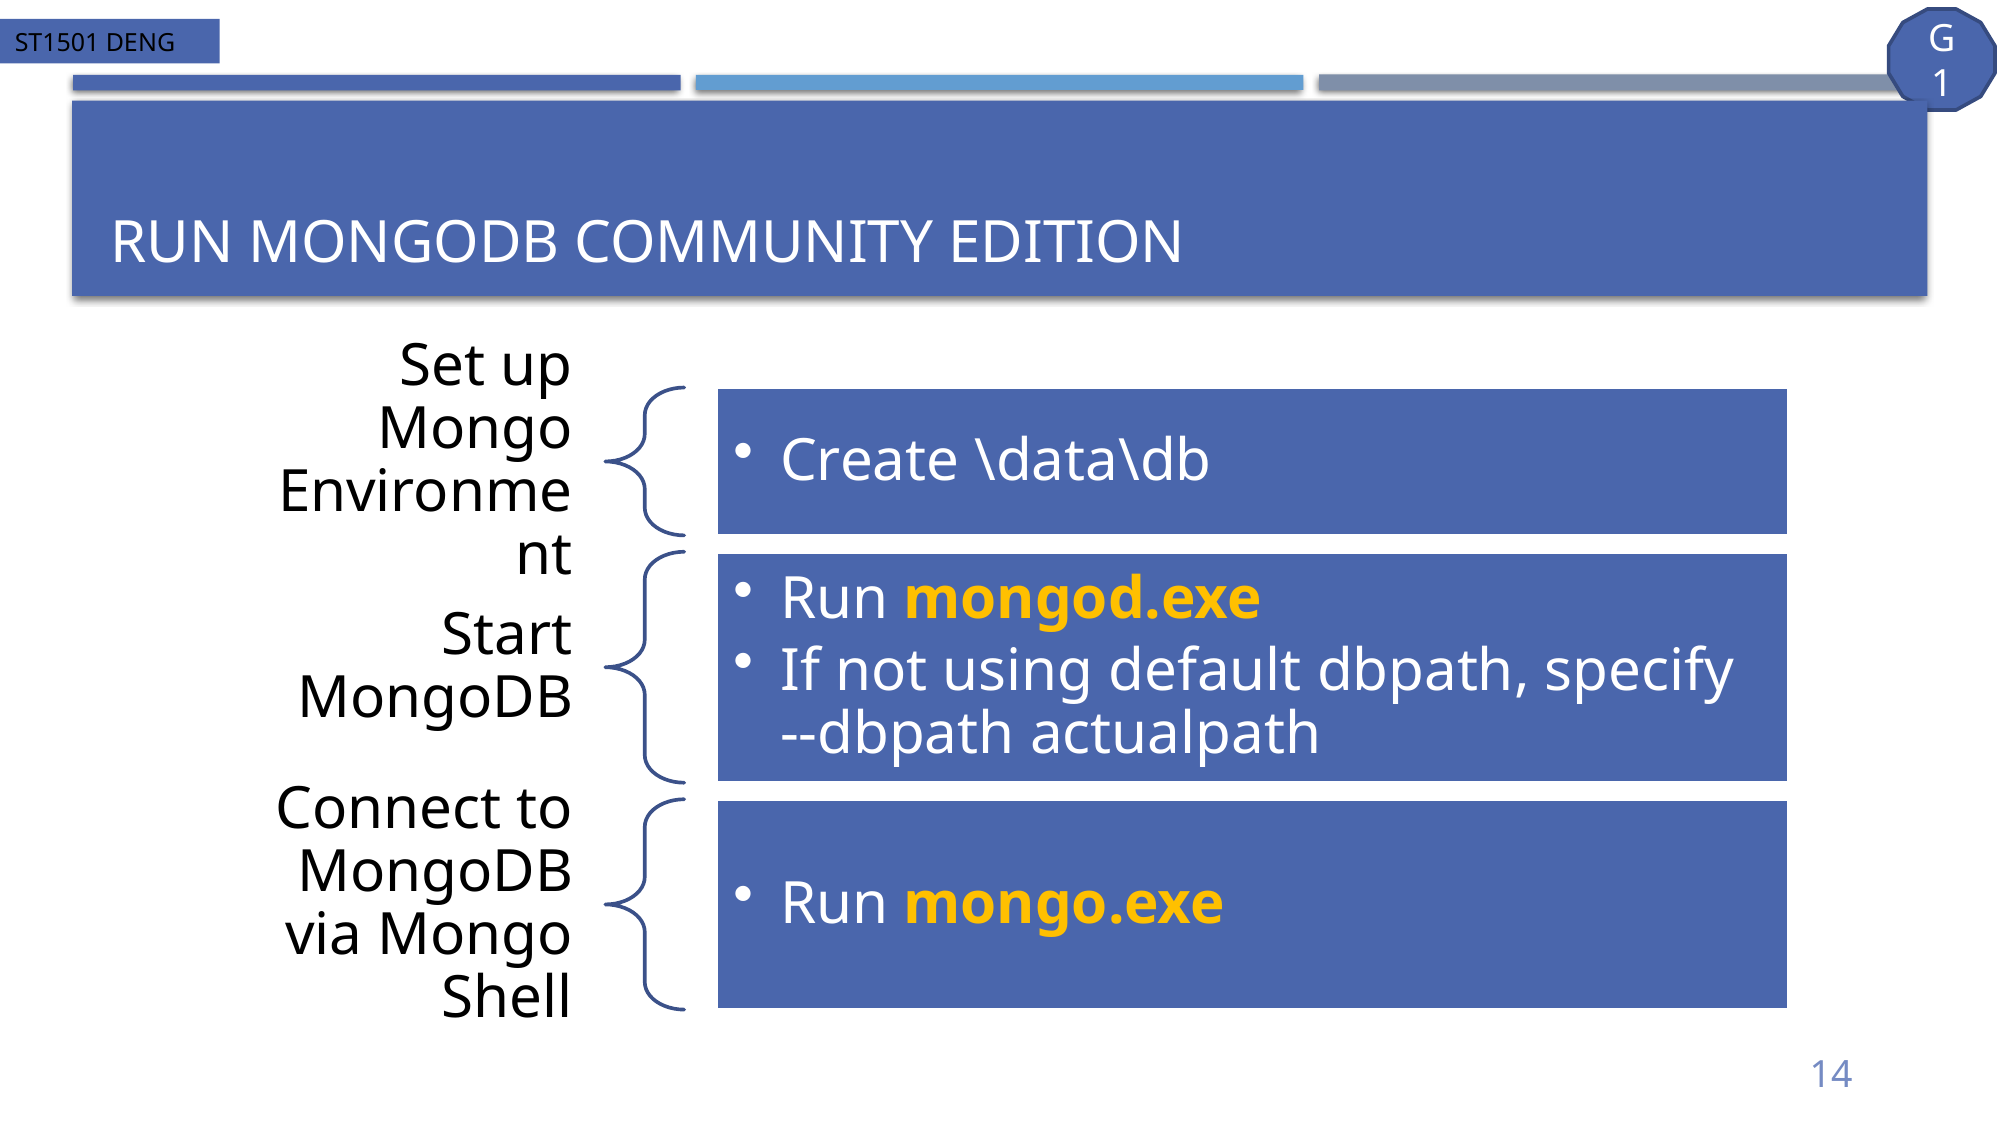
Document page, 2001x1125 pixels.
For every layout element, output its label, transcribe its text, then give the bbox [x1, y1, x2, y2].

title Run MongoDB Community Edition [95, 115, 1905, 282]
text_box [209, 353, 1791, 1044]
text_box 14 [1794, 1042, 1986, 1103]
